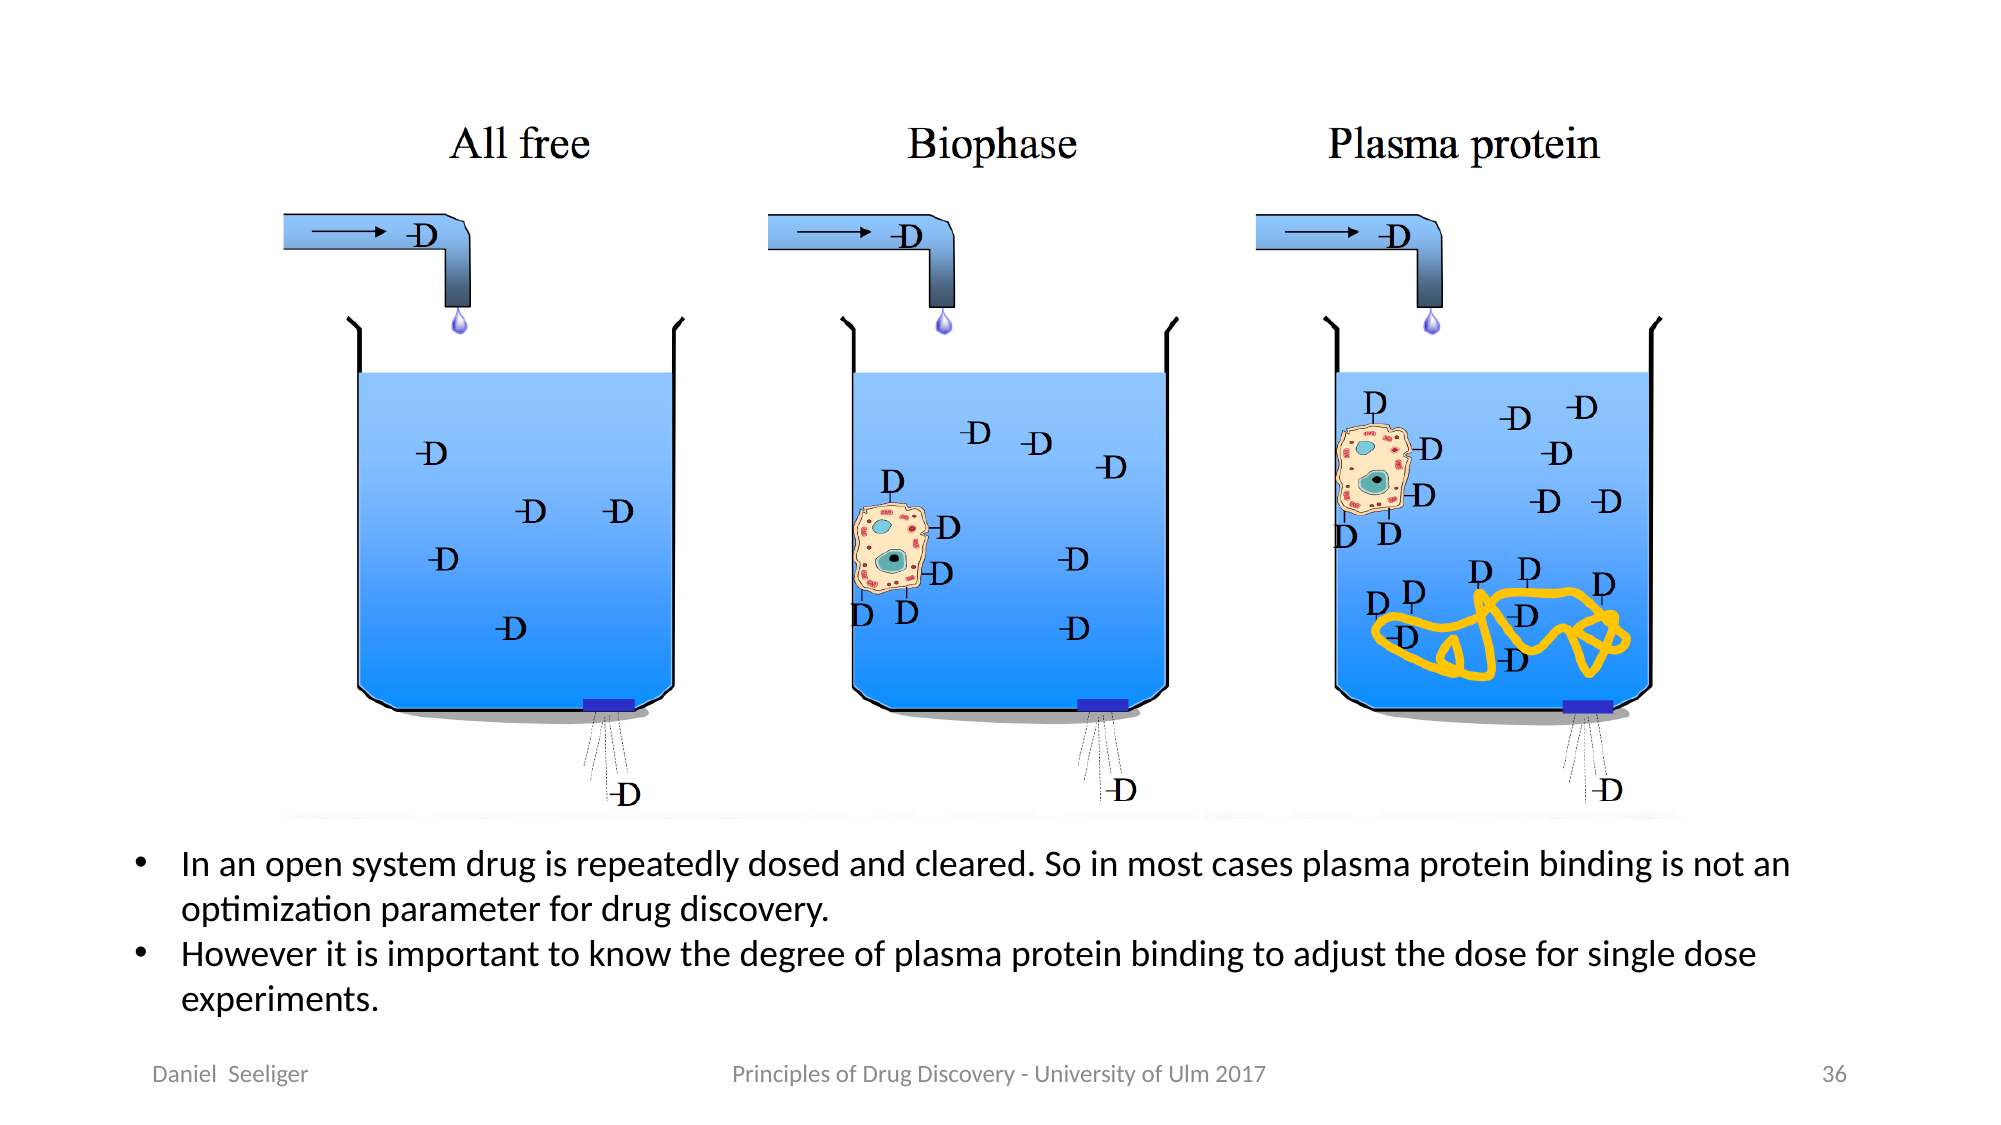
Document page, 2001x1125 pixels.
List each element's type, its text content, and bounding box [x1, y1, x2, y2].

footer Principles of Drug Discovery - University of Ulm 2017 [662, 1042, 1338, 1103]
picture [265, 101, 1693, 819]
text_box In an open system drug is repeatedly dosed and cleared. So in most cases plasma protein binding is not an optimization parameter for drug discovery. However it is important to know the degree of plasma protein binding to adjust the dose for single dose experiments. [119, 831, 1966, 1027]
slide_number 36 [1412, 1042, 1863, 1103]
slide_number Daniel Seeliger [137, 1042, 588, 1103]
